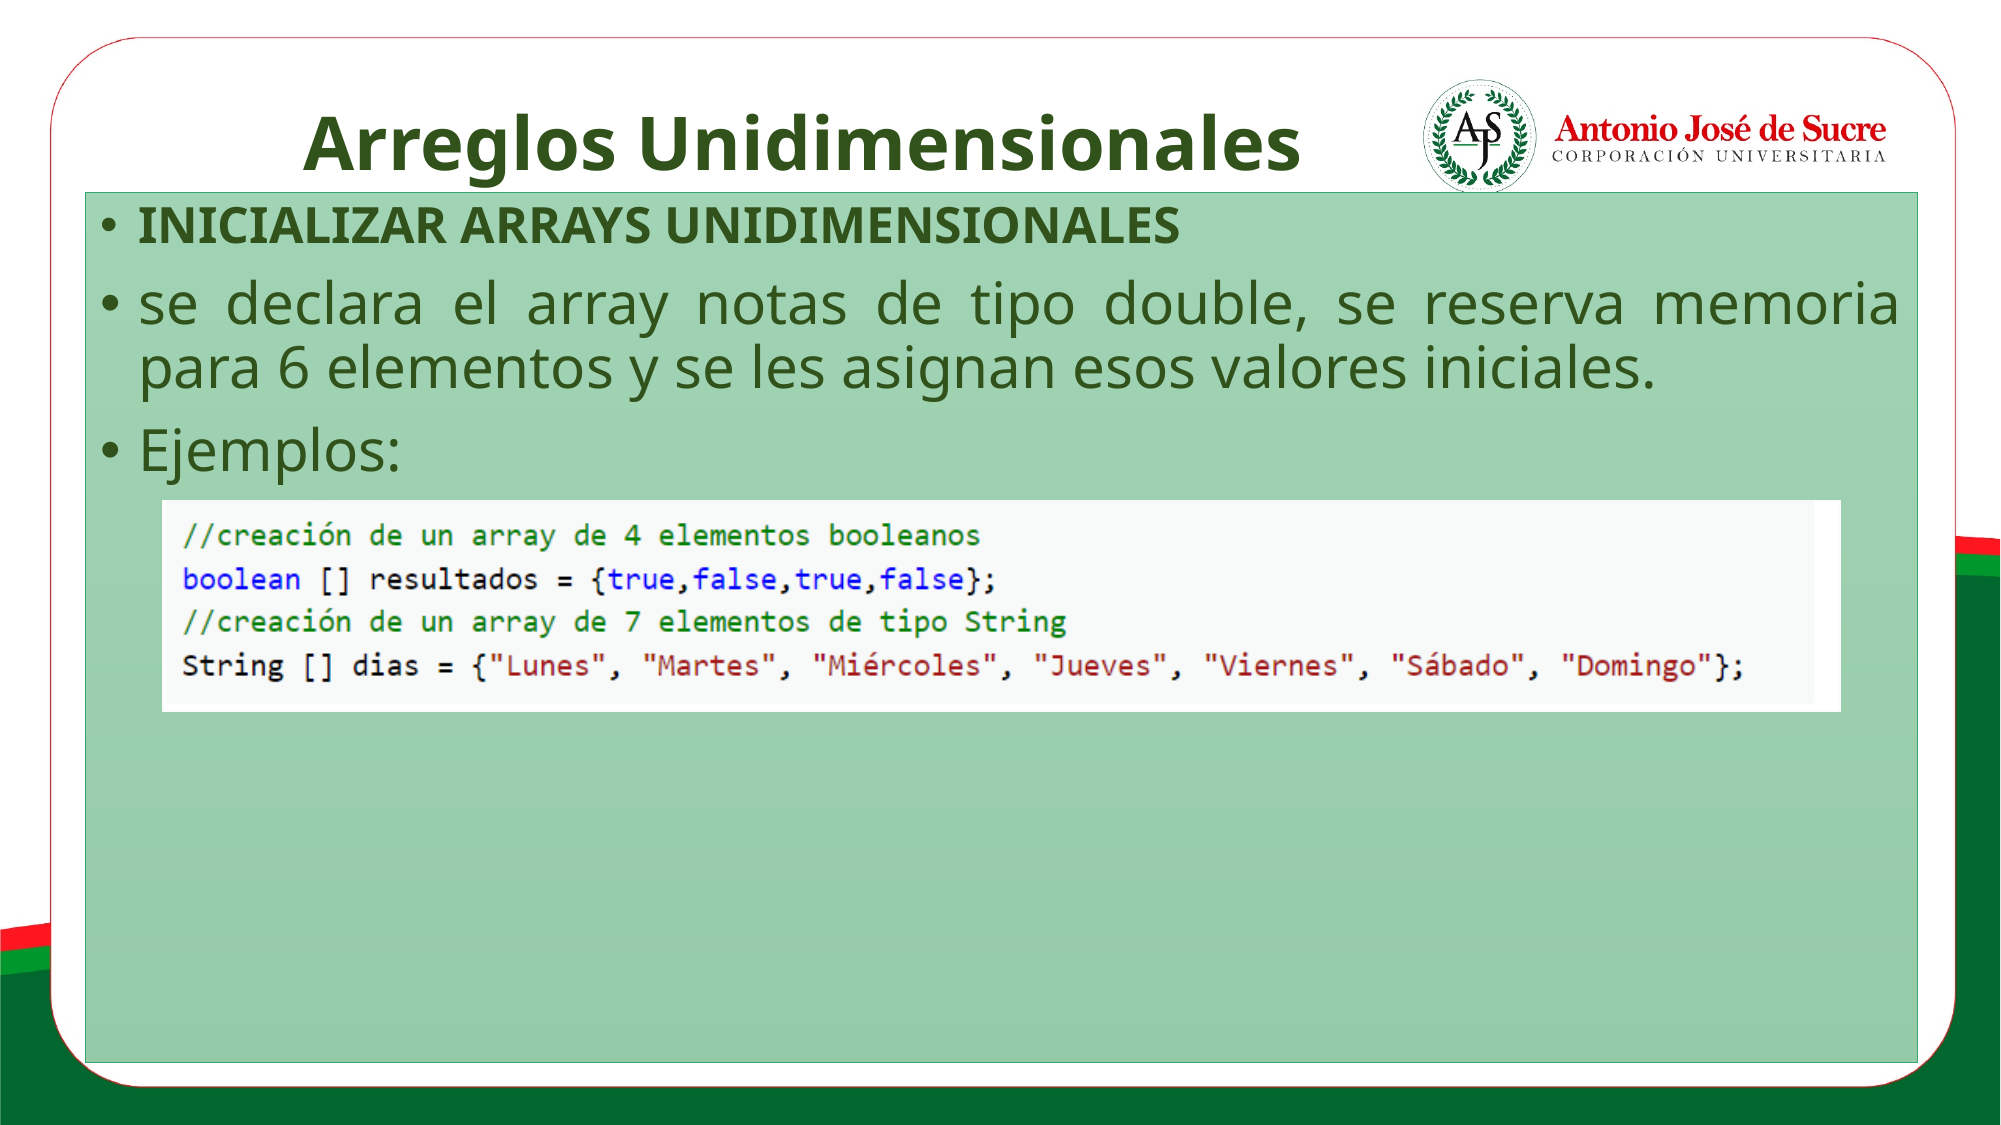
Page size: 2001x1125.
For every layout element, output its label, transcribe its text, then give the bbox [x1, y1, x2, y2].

picture [0, 0, 2001, 1125]
list INICIALIZAR ARRAYS UNIDIMENSIONALES se declara el array notas de tipo double, se reserva memoria para 6 elementos y se les asignan esos valores iniciales. Ejemplos: [85, 192, 1918, 1063]
text_box Arreglos Unidimensionales [225, 98, 1382, 244]
